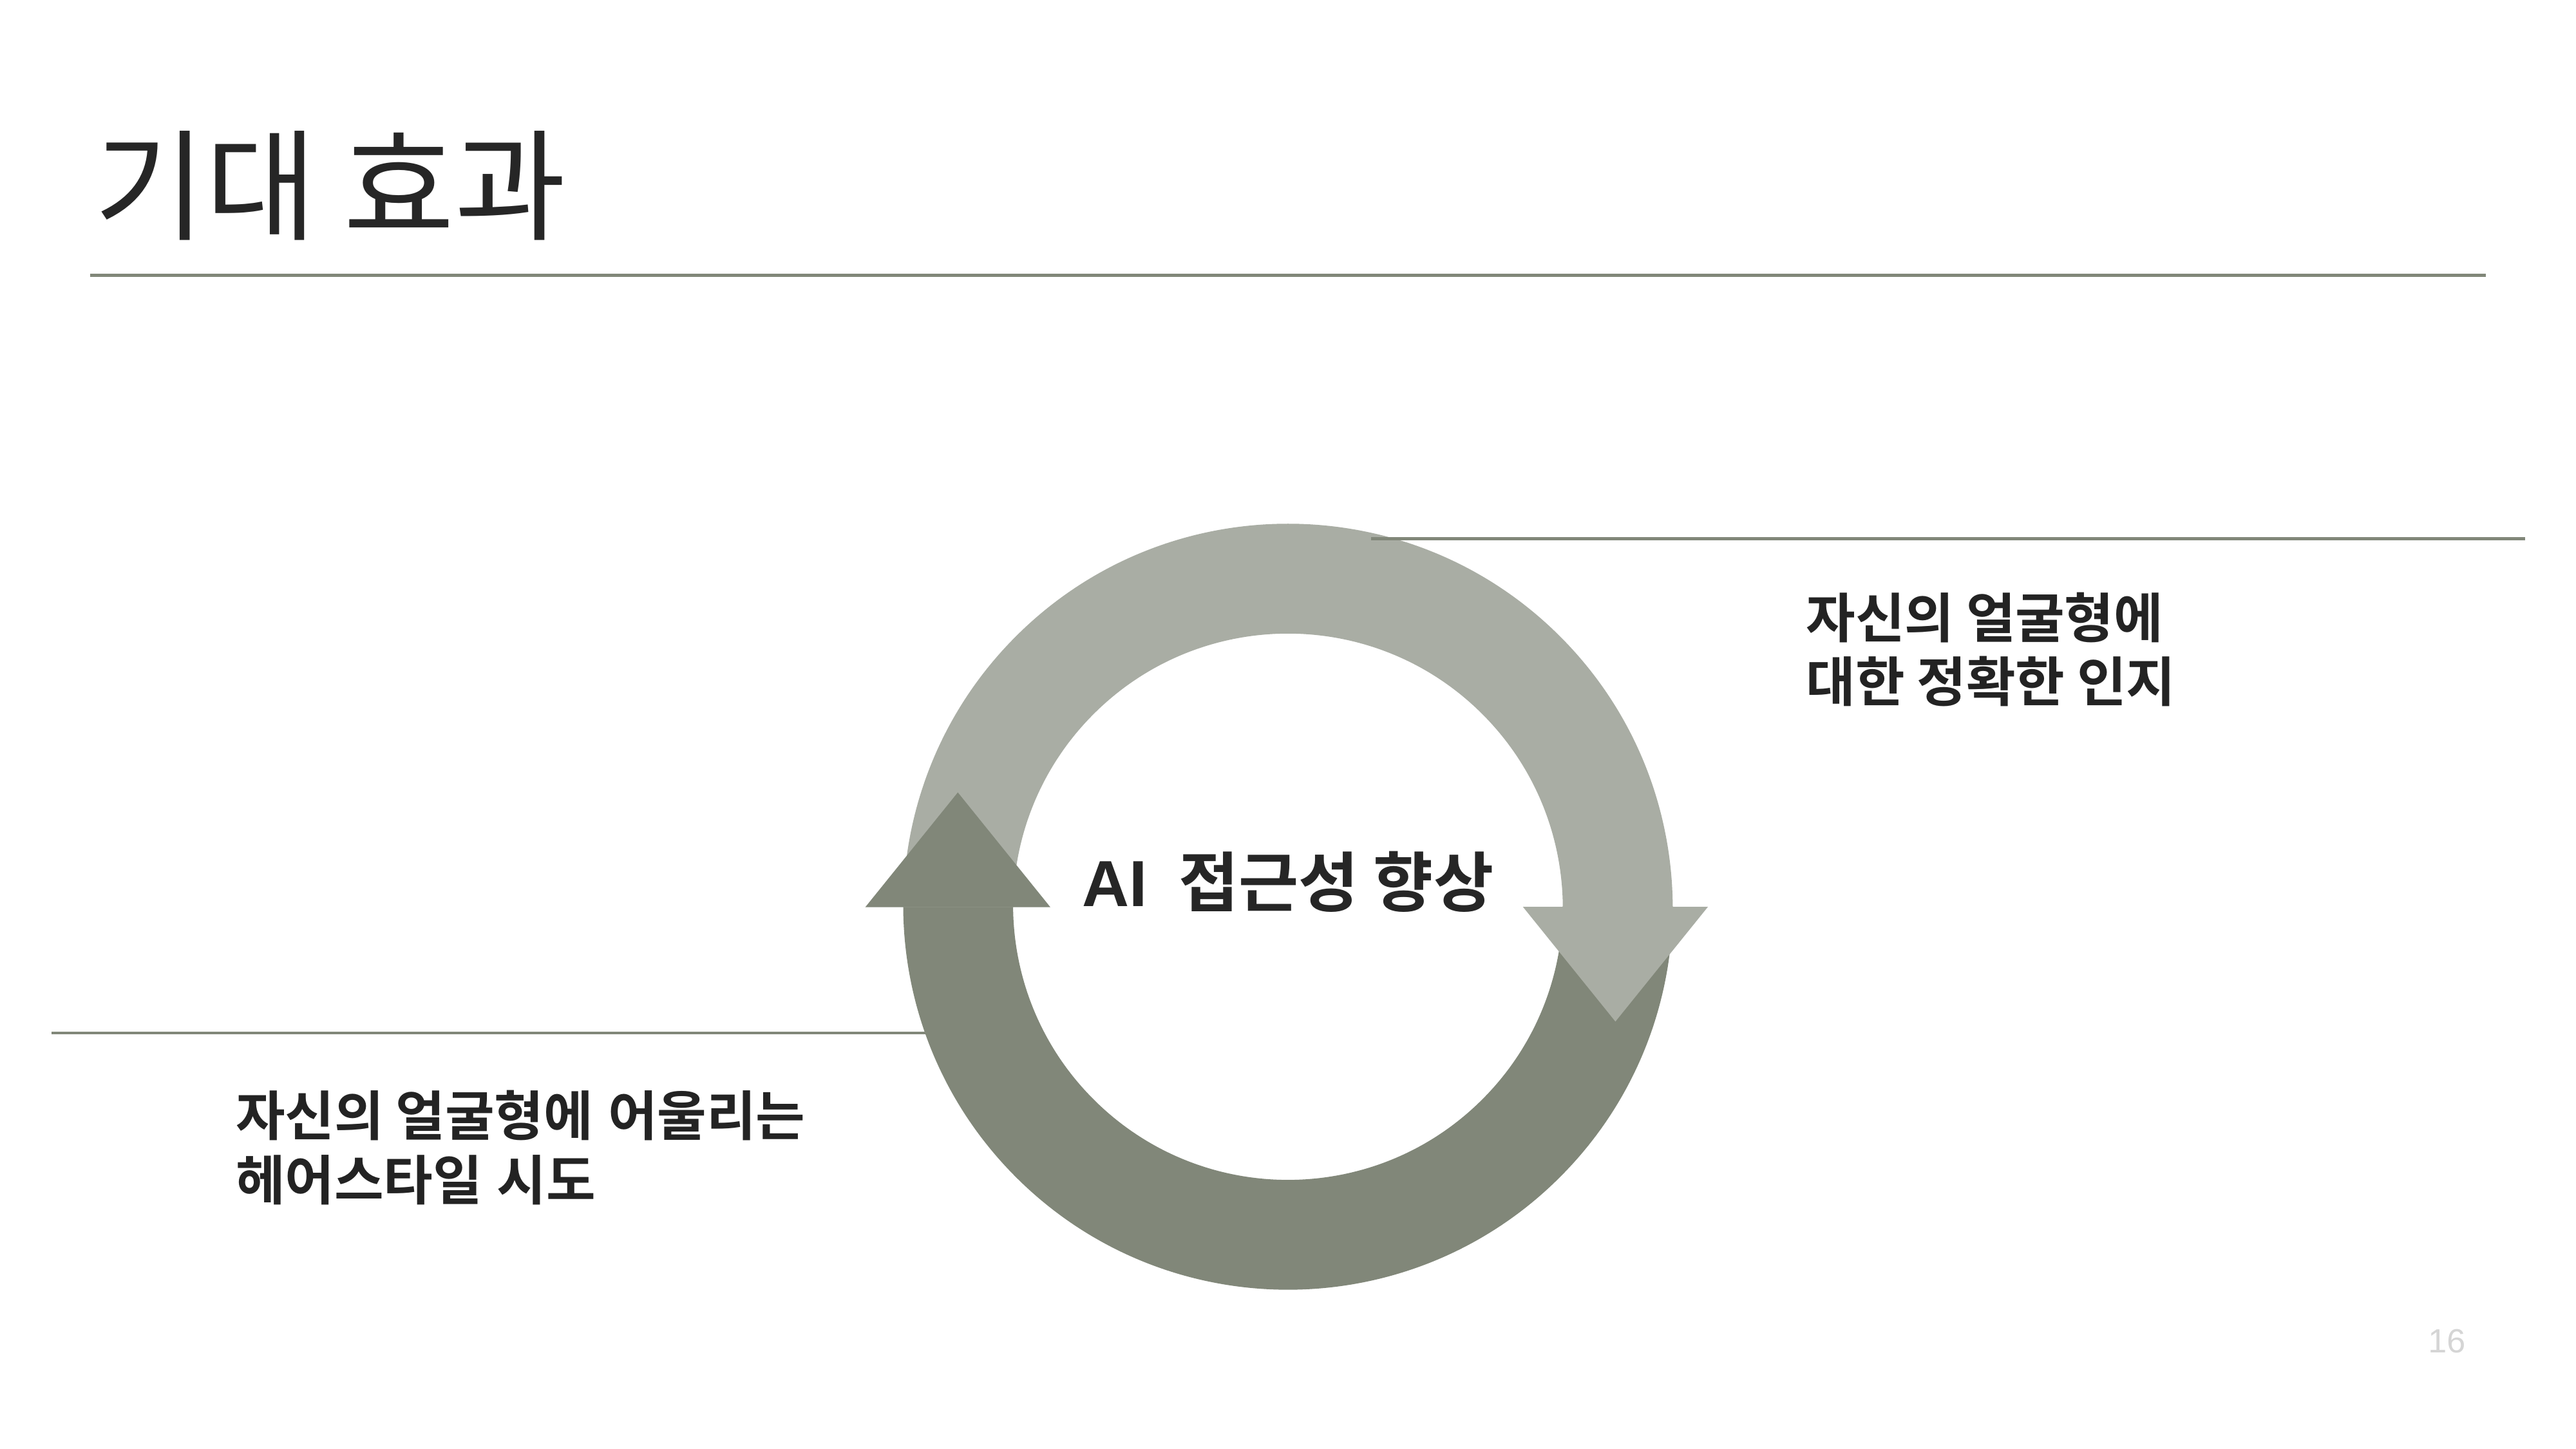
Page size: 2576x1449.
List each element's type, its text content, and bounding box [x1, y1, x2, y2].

slide_number 16 [2421, 1313, 2472, 1365]
text_box [1528, 907, 1709, 1022]
text_box [865, 792, 1048, 907]
text_box AI 접근성 향상 [1048, 834, 1528, 980]
title 기대 효과 [88, 104, 1244, 307]
text_box 자신의 얼굴형에 대한 정확한 인지 [1799, 576, 2253, 750]
text_box [907, 524, 1673, 907]
text_box 자신의 얼굴형에 어울리는 헤어스타일 시도 [228, 1074, 885, 1248]
text_box [903, 907, 1670, 1290]
